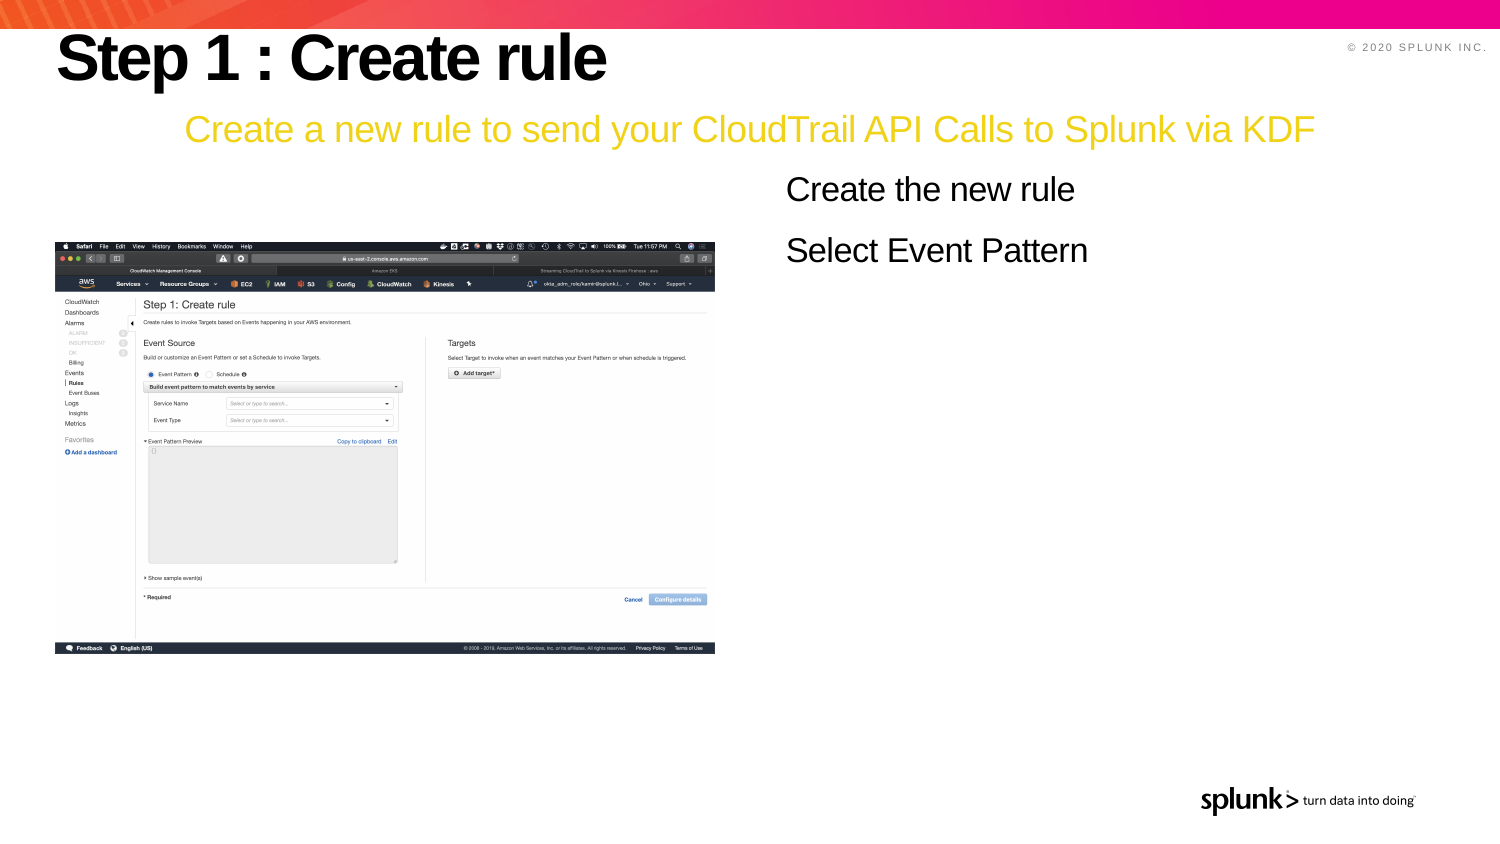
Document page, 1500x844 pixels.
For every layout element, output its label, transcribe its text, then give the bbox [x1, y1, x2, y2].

subtitle Create a new rule to send your CloudTrail API Calls to Splunk via KDF [56, 108, 1444, 142]
title Step 1 : Create rule [56, 38, 1444, 93]
list Create the new rule Select Event Pattern [785, 169, 1444, 727]
picture [1201, 787, 1416, 816]
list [55, 242, 715, 654]
picture [0, 0, 1500, 29]
